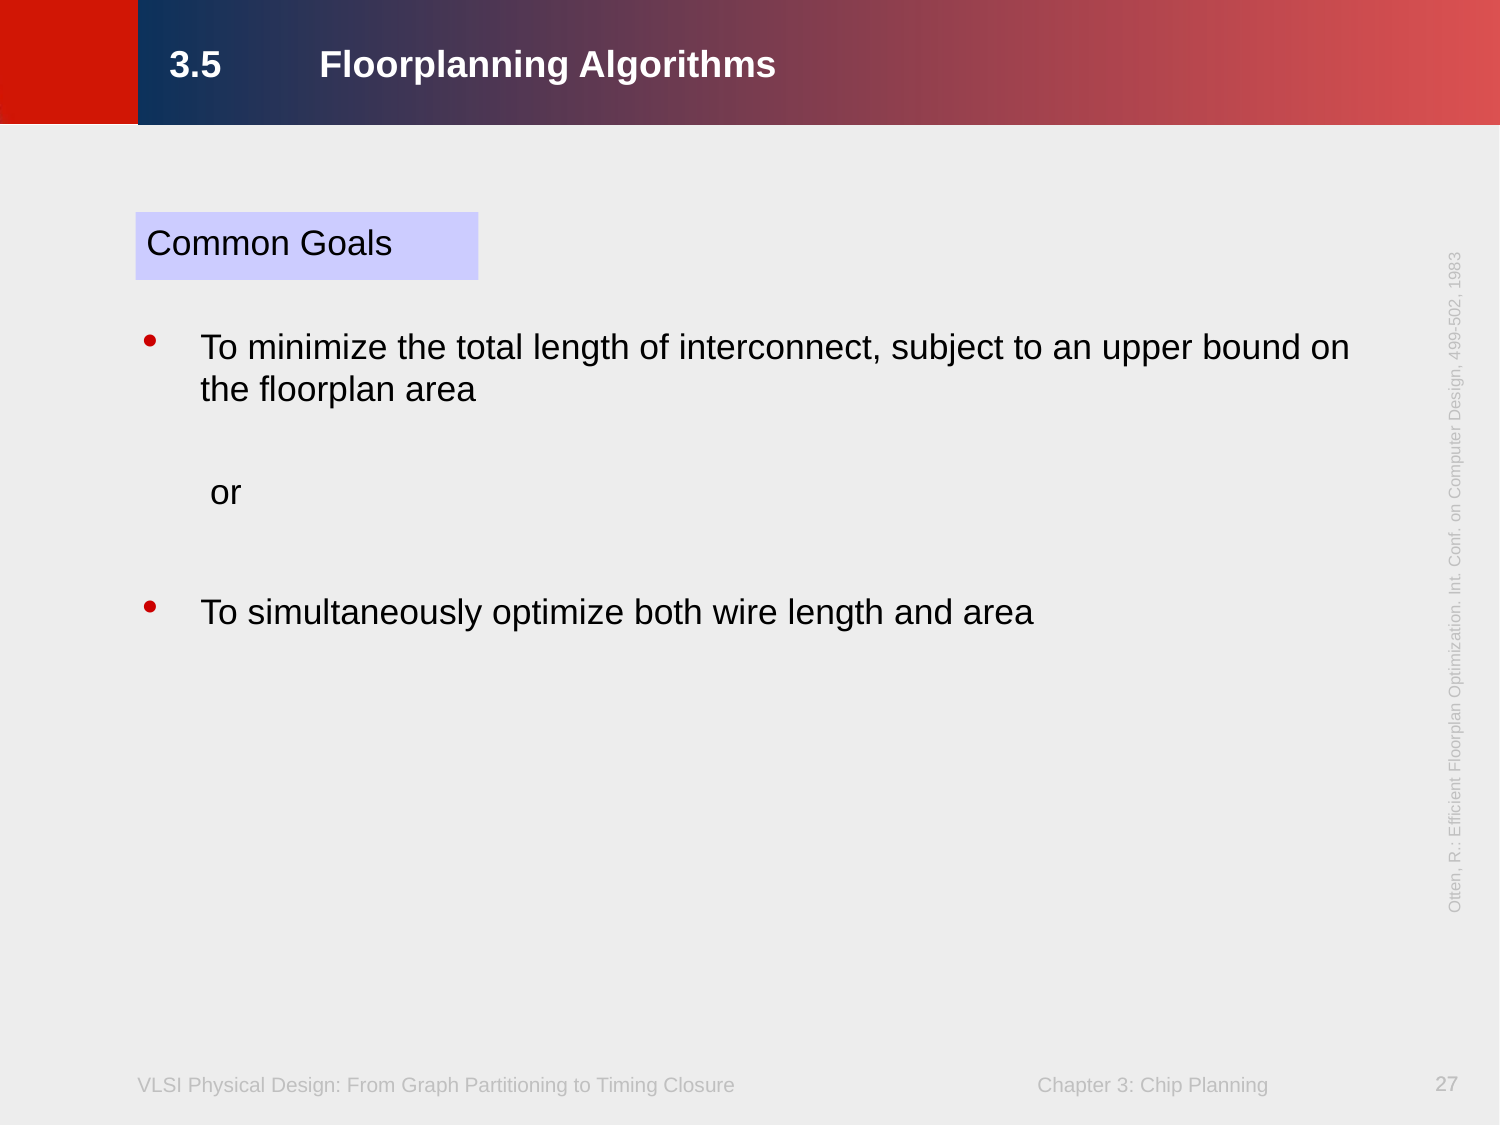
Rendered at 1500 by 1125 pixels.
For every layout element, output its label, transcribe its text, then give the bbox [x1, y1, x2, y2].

picture [0, 0, 138, 124]
text_box To minimize the total length of interconnect, subject to an upper bound on the floorplan area or To simultaneously optimize both wire length and area [112, 316, 1436, 1024]
text_box Otten, R.: Efficient Floorplan Optimization. Int. Conf. on Computer Design, 499-502, 1983 [1436, 238, 1471, 928]
text_box 27 [1297, 1061, 1475, 1109]
title 3.5 Floorplanning Algorithms [138, 0, 1500, 125]
text_box Common Goals [114, 212, 1459, 315]
